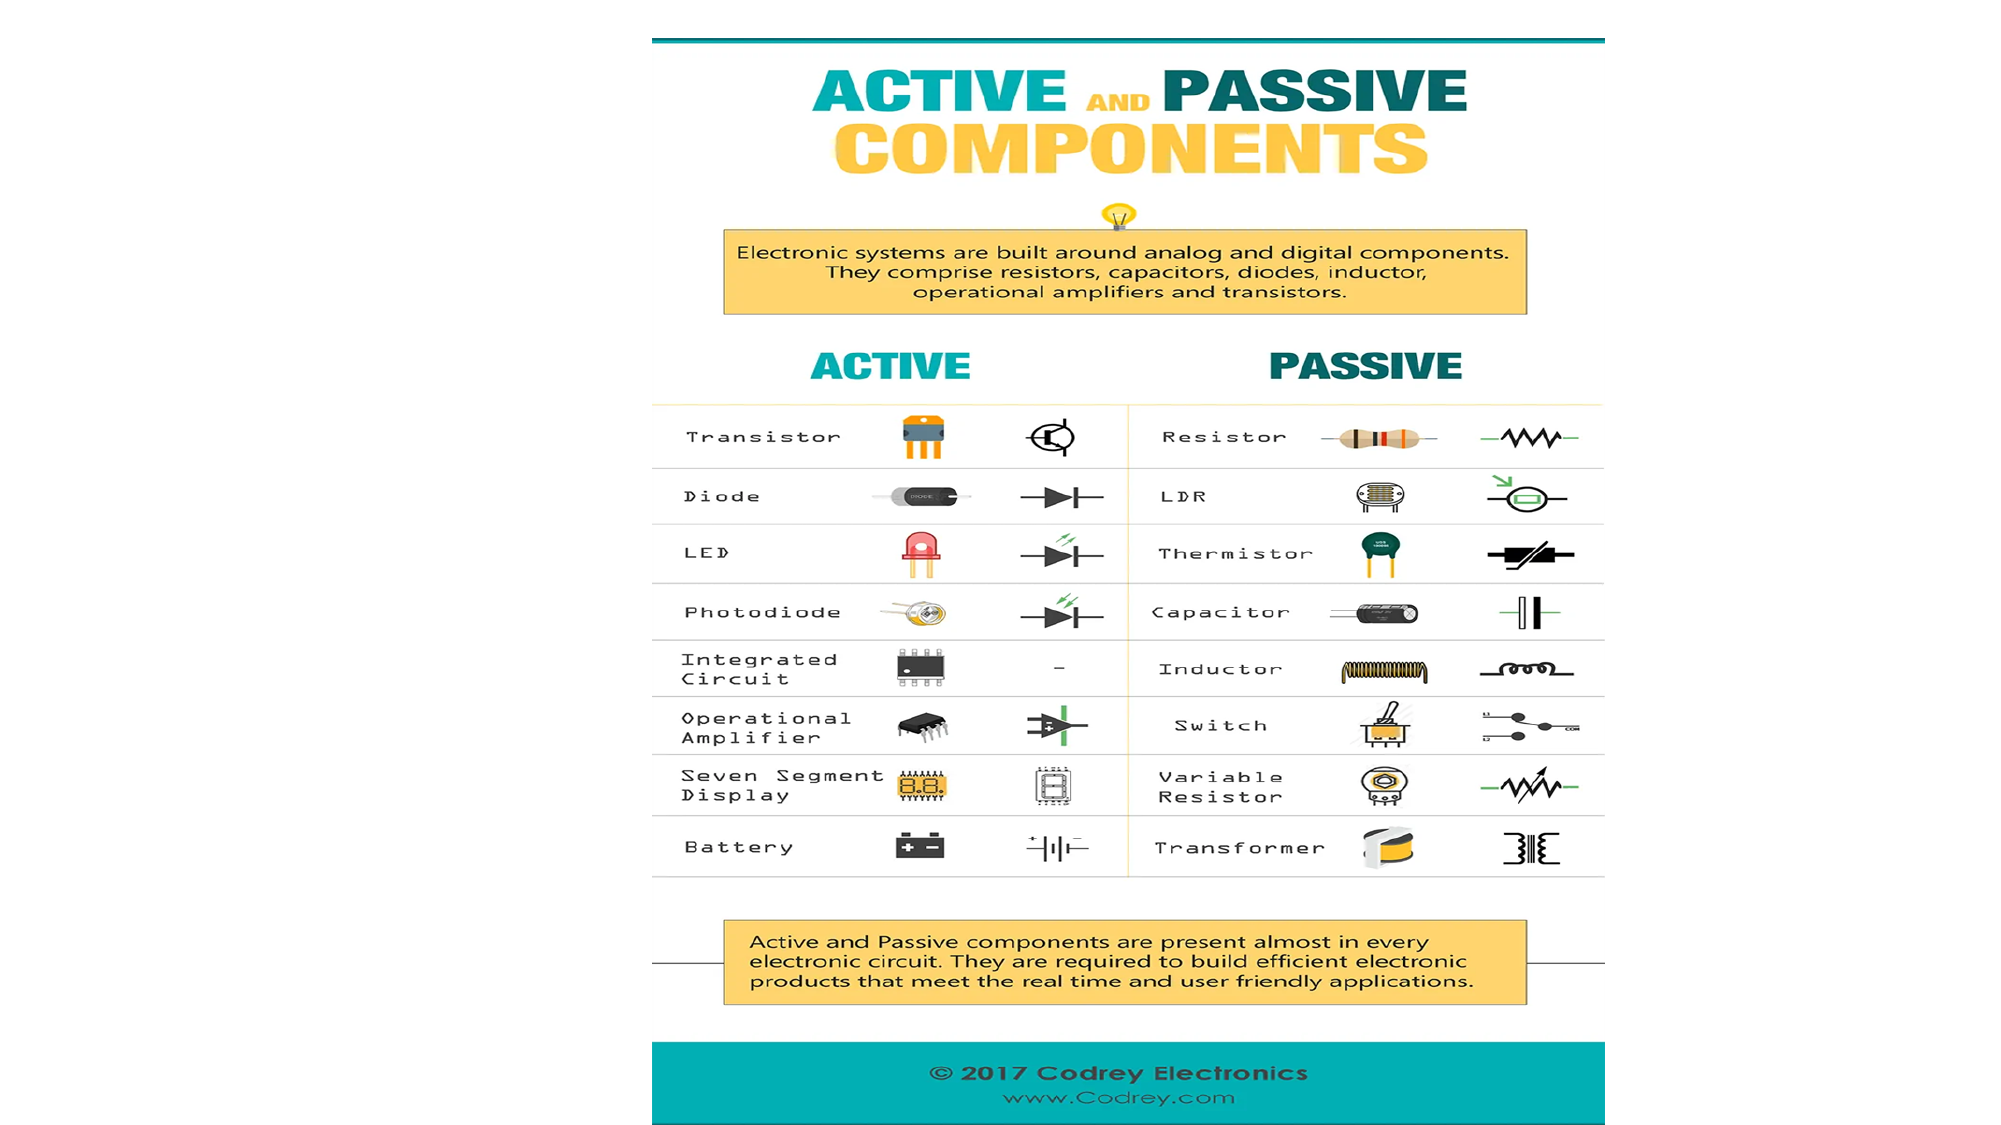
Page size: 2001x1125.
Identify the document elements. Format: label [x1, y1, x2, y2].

picture [652, 37, 1605, 1125]
